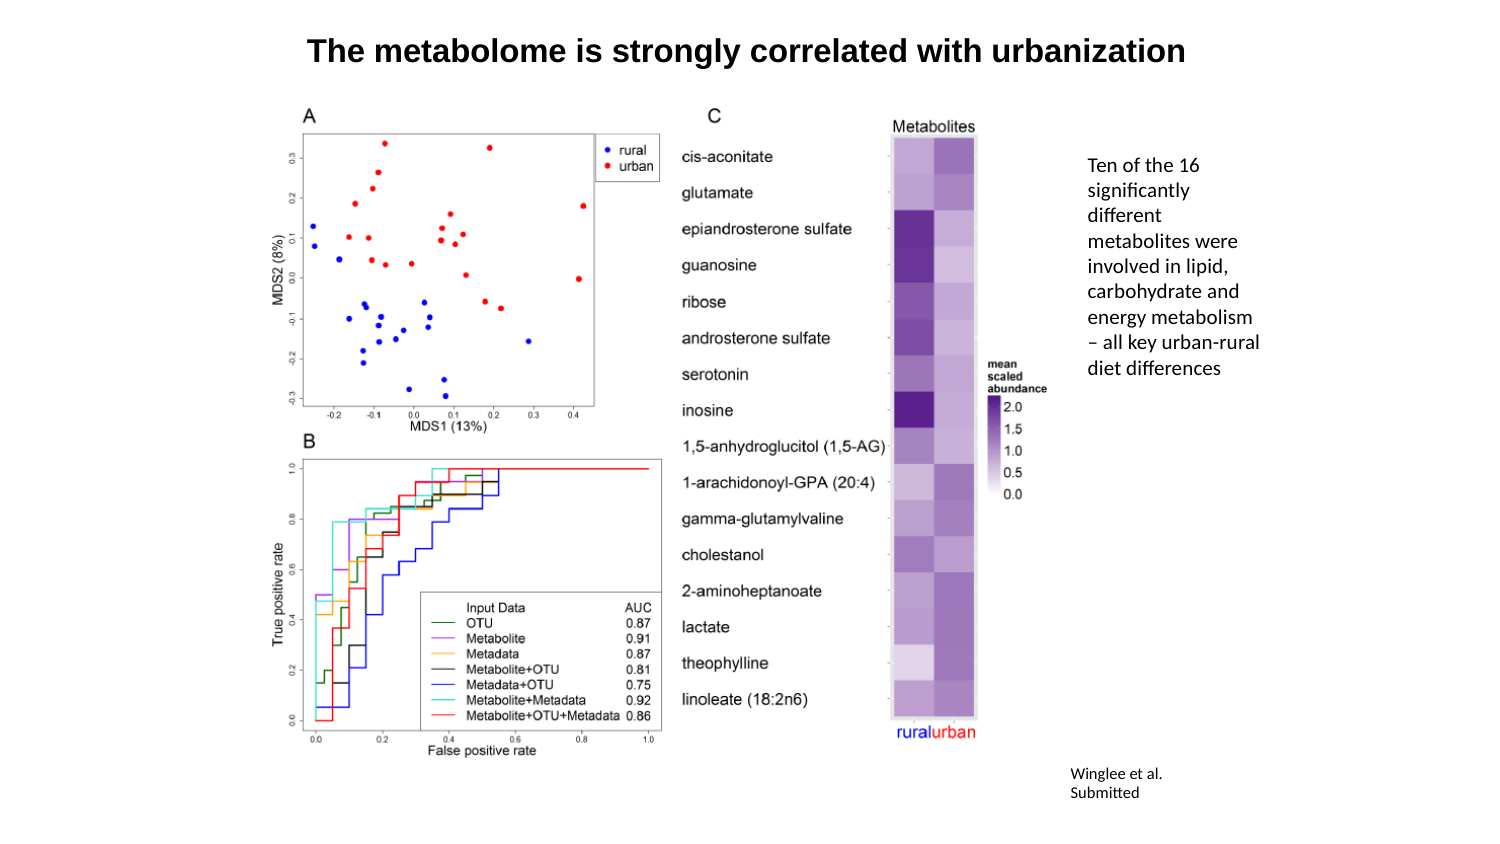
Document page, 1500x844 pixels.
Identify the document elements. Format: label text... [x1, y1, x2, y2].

text_box Winglee et al. Submitted [1055, 755, 1182, 810]
text_box Ten of the 16 significantly different metabolites were involved in lipid, carbohydrate and energy metabolism – all key urban-rural diet differences [1072, 143, 1282, 387]
picture [250, 93, 1057, 772]
text_box The metabolome is strongly correlated with urbanization [251, 22, 1243, 117]
